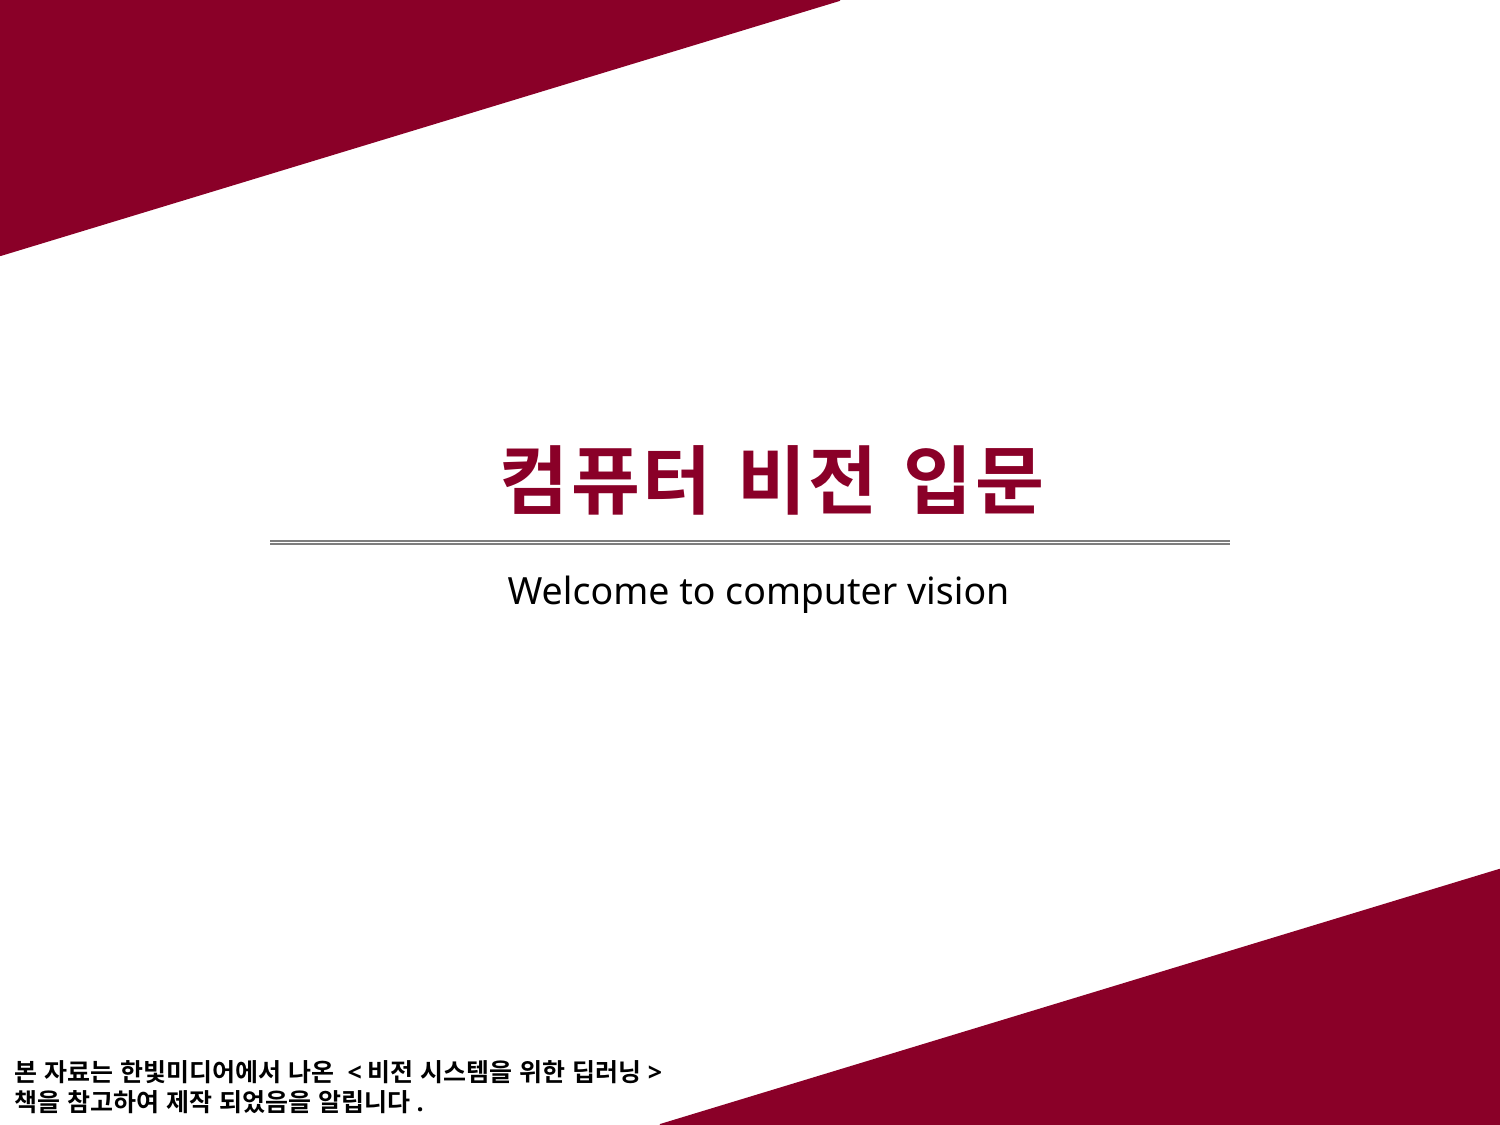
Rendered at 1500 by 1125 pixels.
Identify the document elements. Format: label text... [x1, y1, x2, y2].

text_box [0, 0, 840, 256]
text_box [660, 869, 1500, 1125]
text_box 본 자료는 한빛미디어에서 나온 <비전 시스템을 위한 딥러닝> 책을 참고하여 제작 되었음을 알립니다. [0, 1049, 688, 1124]
text_box 컴퓨터 비전 입문 [212, 434, 1332, 525]
text_box Welcome to computer vision [492, 559, 1025, 620]
